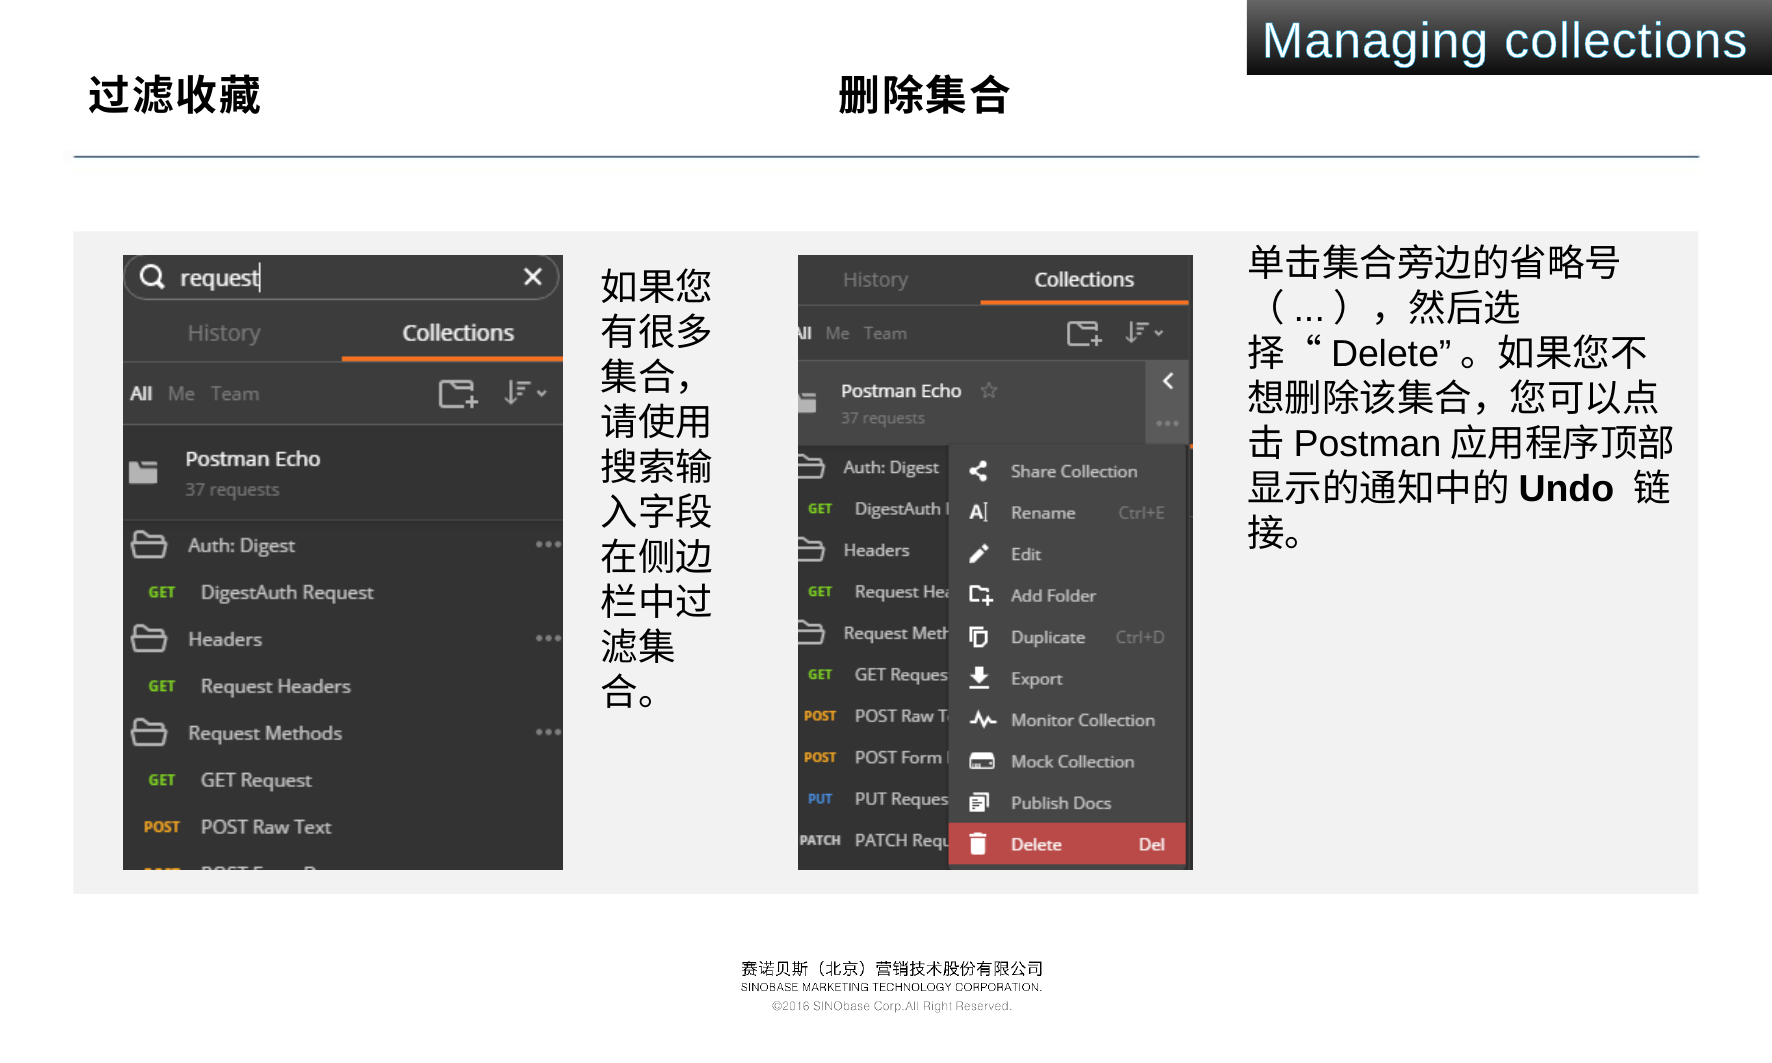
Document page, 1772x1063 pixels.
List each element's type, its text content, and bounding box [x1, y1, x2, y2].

picture [0, 0, 1772, 1063]
text_box Managing collections [1246, 0, 1772, 75]
title 过滤收藏 删除集合 [73, 43, 1234, 150]
text_box 如果您有很多集合，请使用搜索输入字段在侧边栏中过滤集合。 [585, 255, 749, 721]
text_box 单击集合旁边的省略号（...），然后选择“Delete”。如果您不想删除该集合，您可以点击Postman应用程序顶部显示的通知中的Undo 链接。 [1232, 231, 1695, 606]
